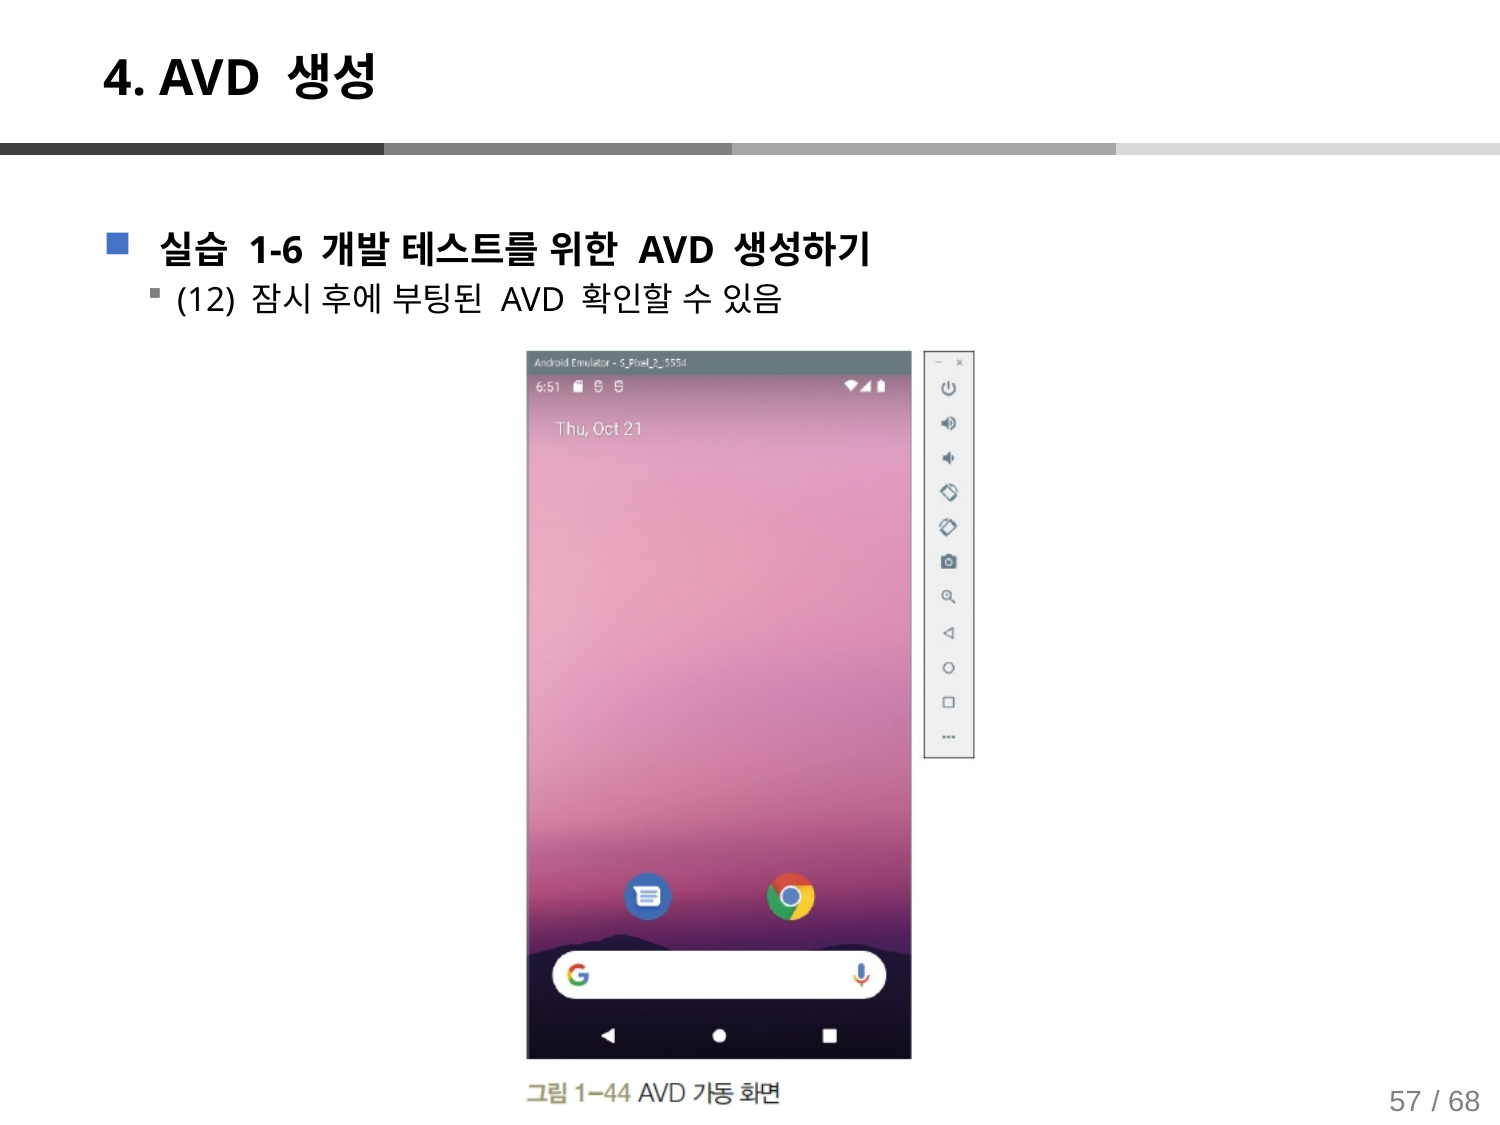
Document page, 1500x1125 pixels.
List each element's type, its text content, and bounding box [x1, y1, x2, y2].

title 4. AVD 생성 [88, 30, 1211, 121]
picture [520, 347, 980, 1110]
list 실습 1-6 개발 테스트를 위한 AVD 생성하기 (12) 잠시 후에 부팅된 AVD 확인할 수 있음 [88, 196, 1436, 1083]
